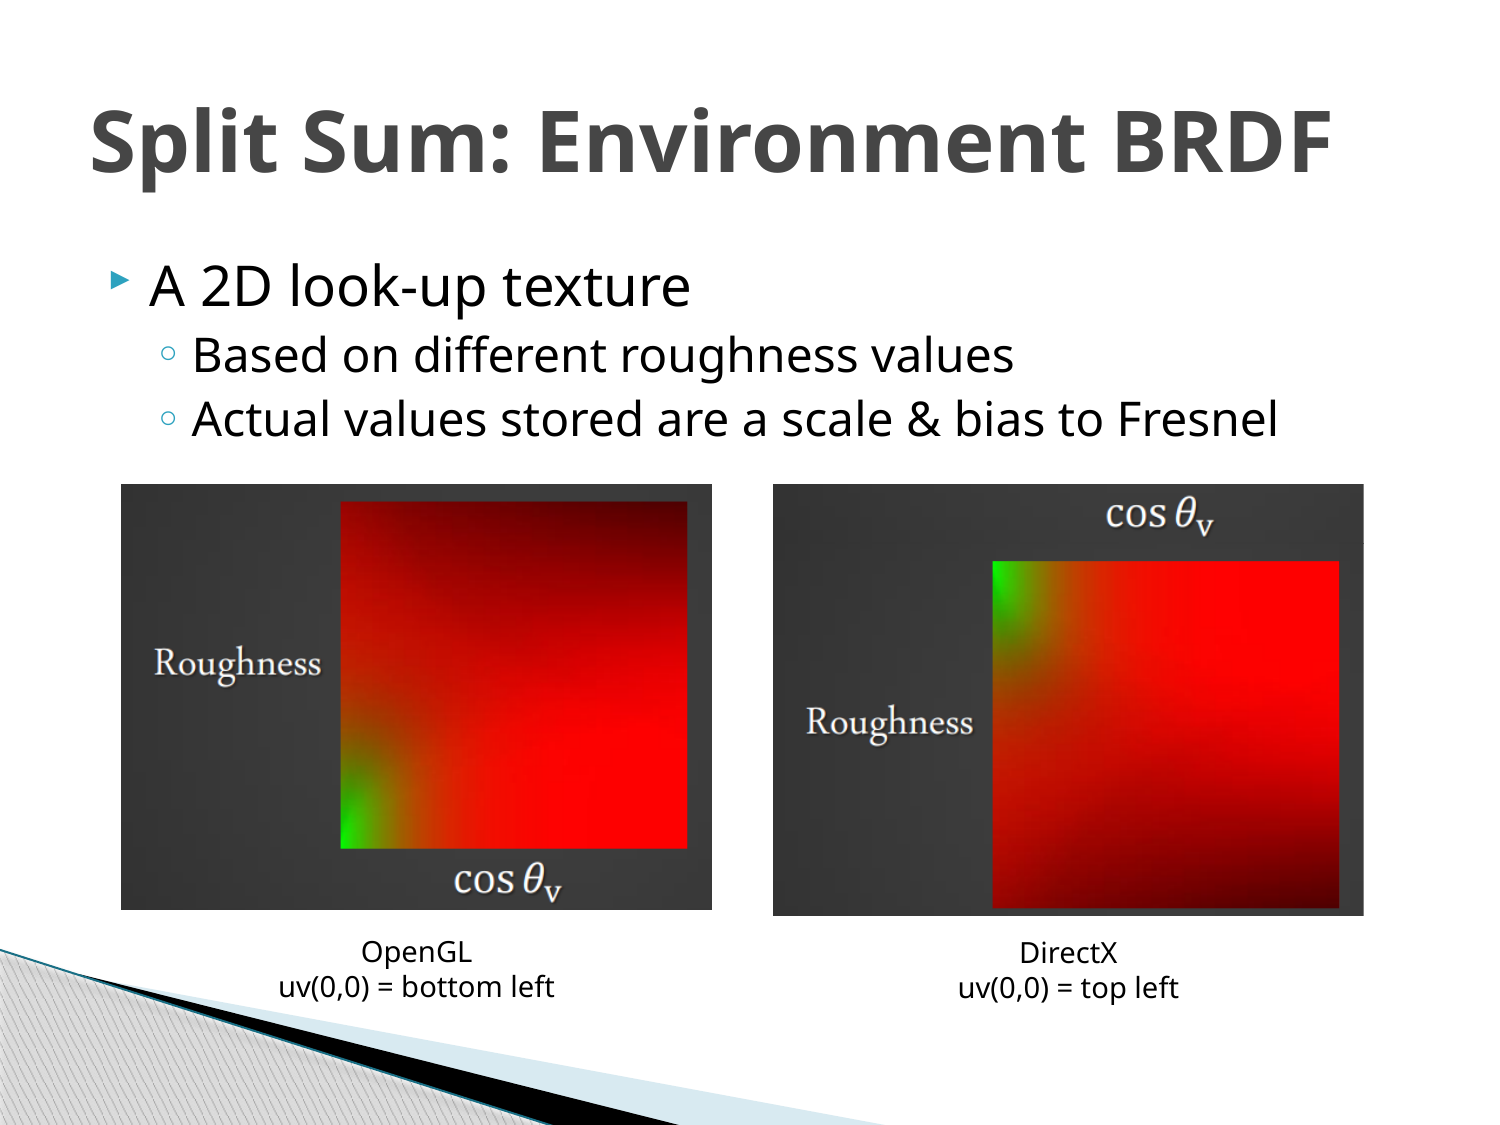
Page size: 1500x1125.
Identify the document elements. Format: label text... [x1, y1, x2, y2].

picture [121, 484, 713, 910]
list A 2D look-up texture Based on different roughness values Actual values stored are a scale & bias to Fresnel [75, 243, 1425, 986]
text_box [772, 484, 1364, 916]
title Split Sum: Environment BRDF [75, 45, 1425, 233]
text_box OpenGL uv(0,0) = bottom left [263, 925, 571, 1011]
text_box DirectX uv(0,0) = top left [942, 928, 1195, 1012]
